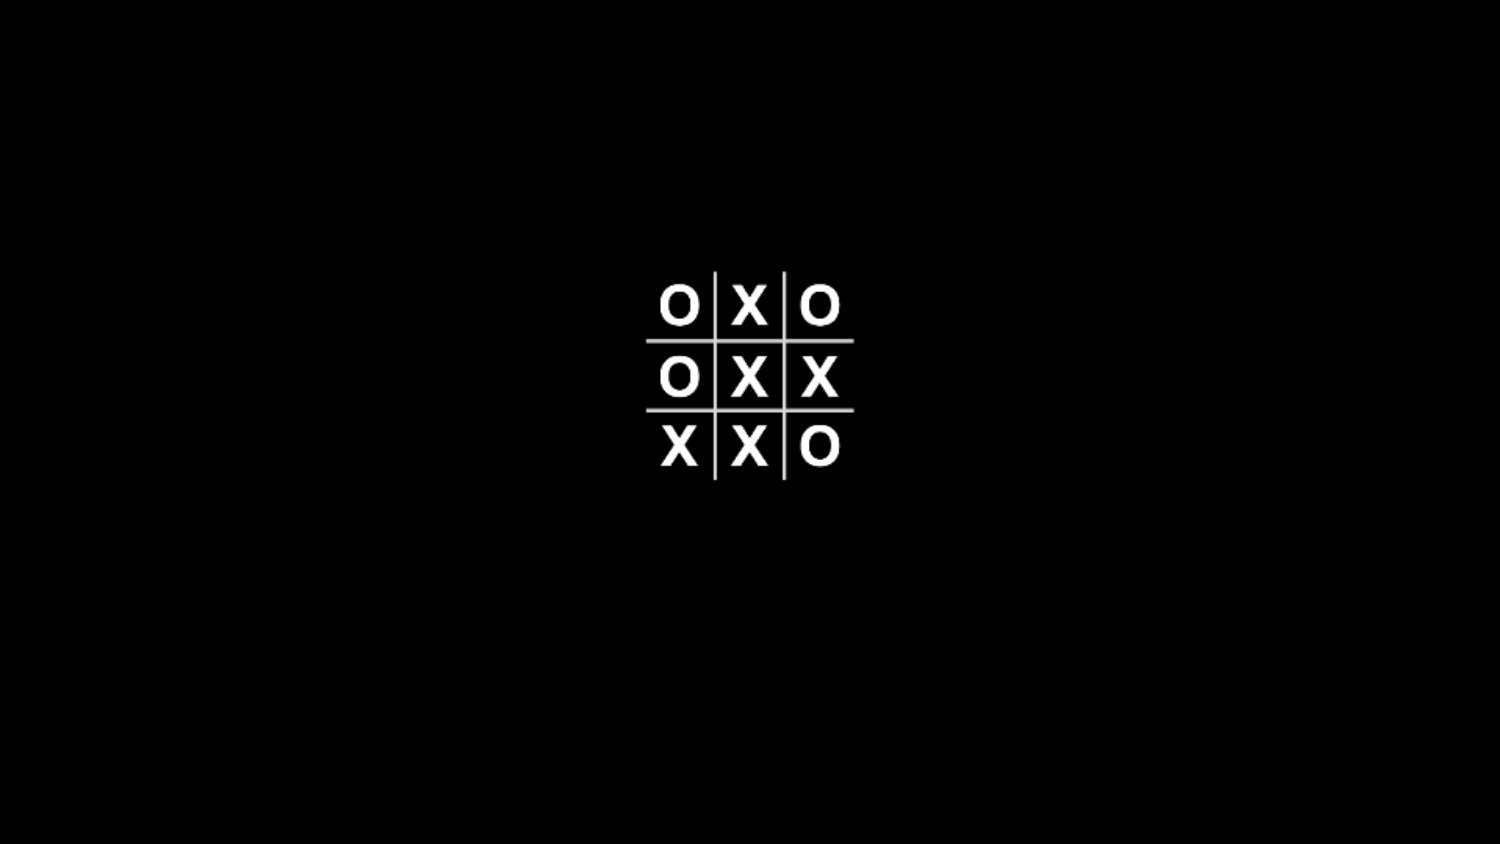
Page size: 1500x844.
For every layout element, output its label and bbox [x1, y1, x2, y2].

picture [44, 24, 1456, 819]
